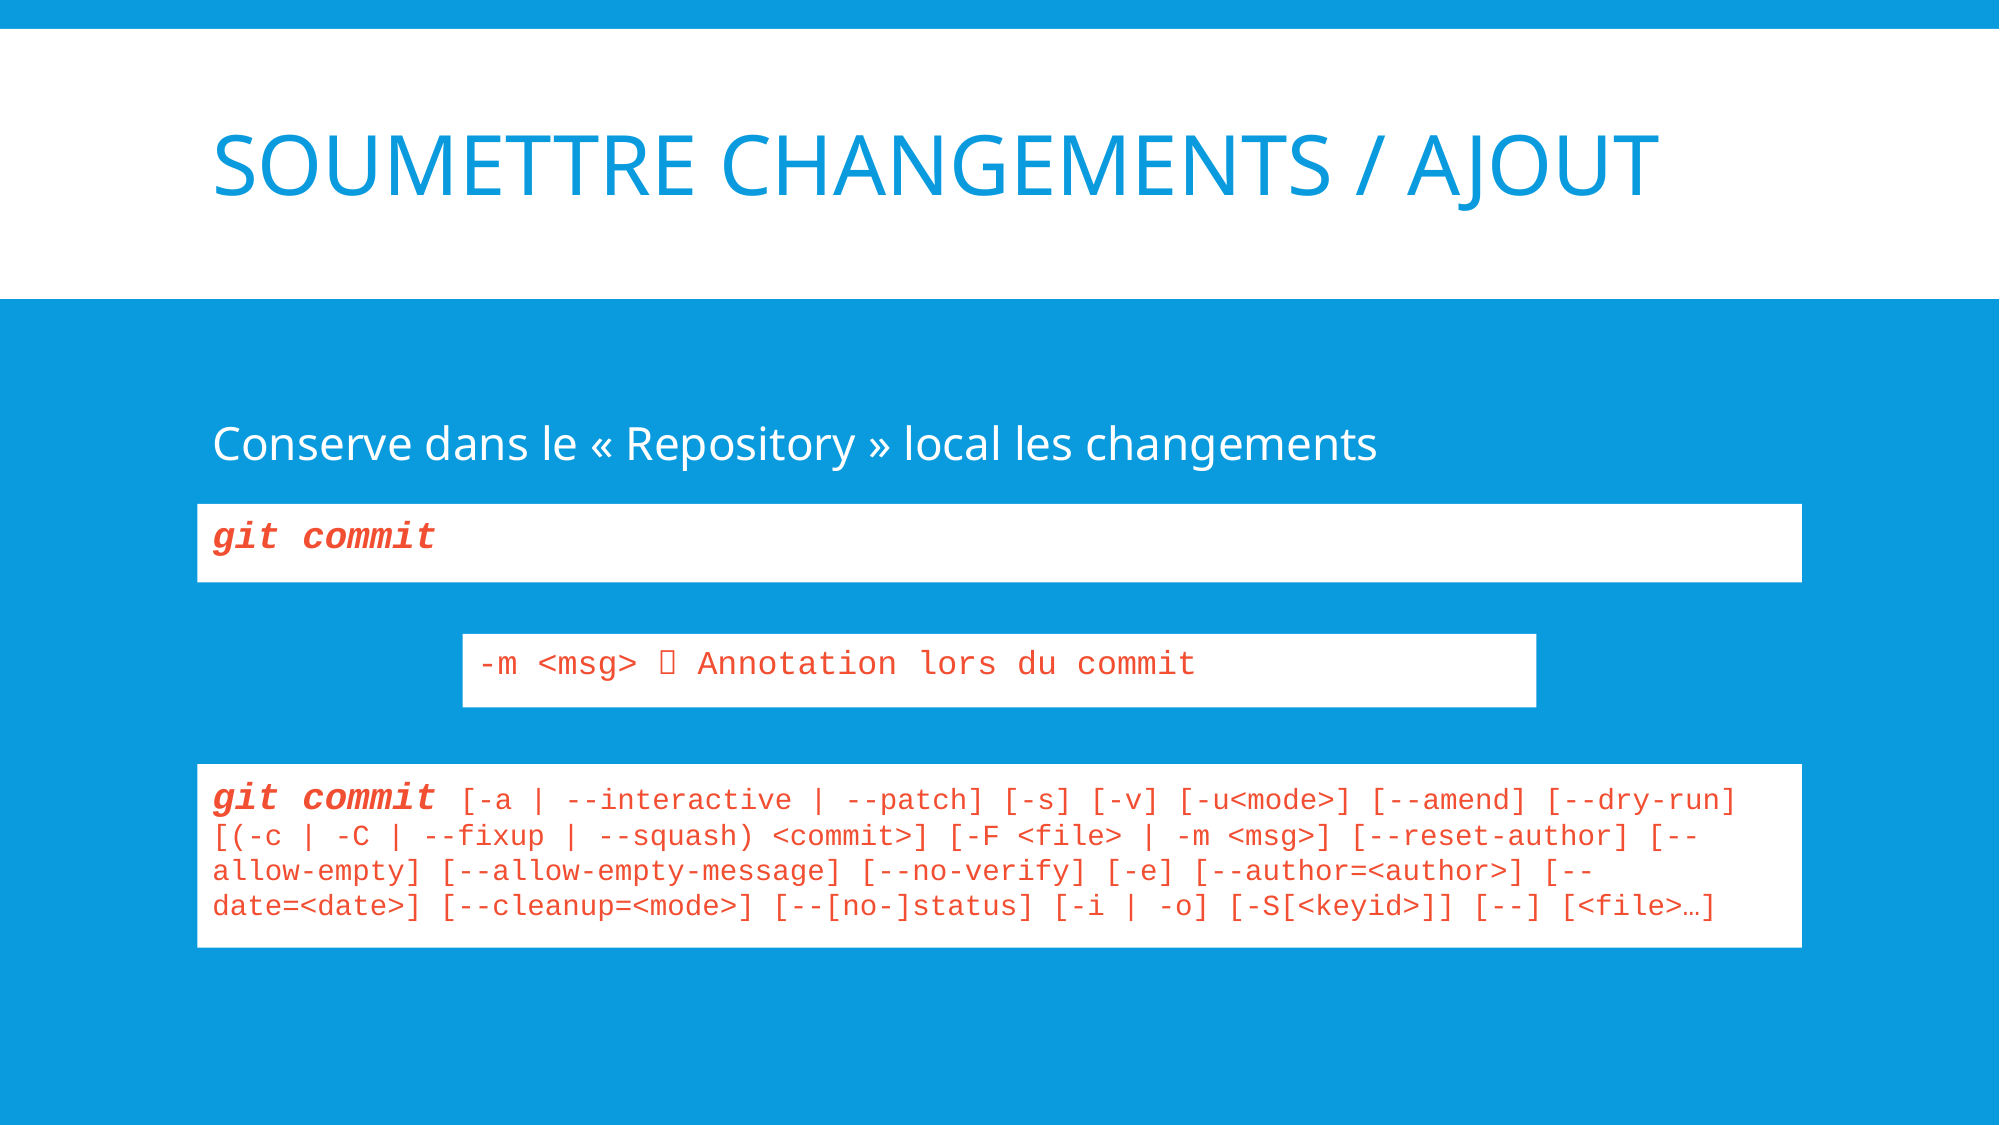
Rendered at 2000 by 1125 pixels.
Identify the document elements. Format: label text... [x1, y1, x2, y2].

text_box git commit [197, 503, 1802, 583]
list Conserve dans le « Repository » local les changements [197, 413, 1802, 503]
title Soumettre changements / ajout [197, 46, 1802, 295]
text_box -m <msg>  Annotation lors du commit [462, 633, 1537, 708]
text_box git commit [-a | --interactive | --patch] [-s] [-v] [-u<mode>] [--amend] [--dry-run] [(-c | -C | --fixup | --squash) <commit>] [-F <file> | -m <msg>] [--reset-author] [--allow-empty] [--allow-empty-message] [--no-verify] [-e] [--author=<author>] [--date=<date>] [--cleanup=<mode>] [--[no-]status] [-i | -o] [-S[<keyid>]] [--] [<file>…​] [197, 764, 1802, 948]
